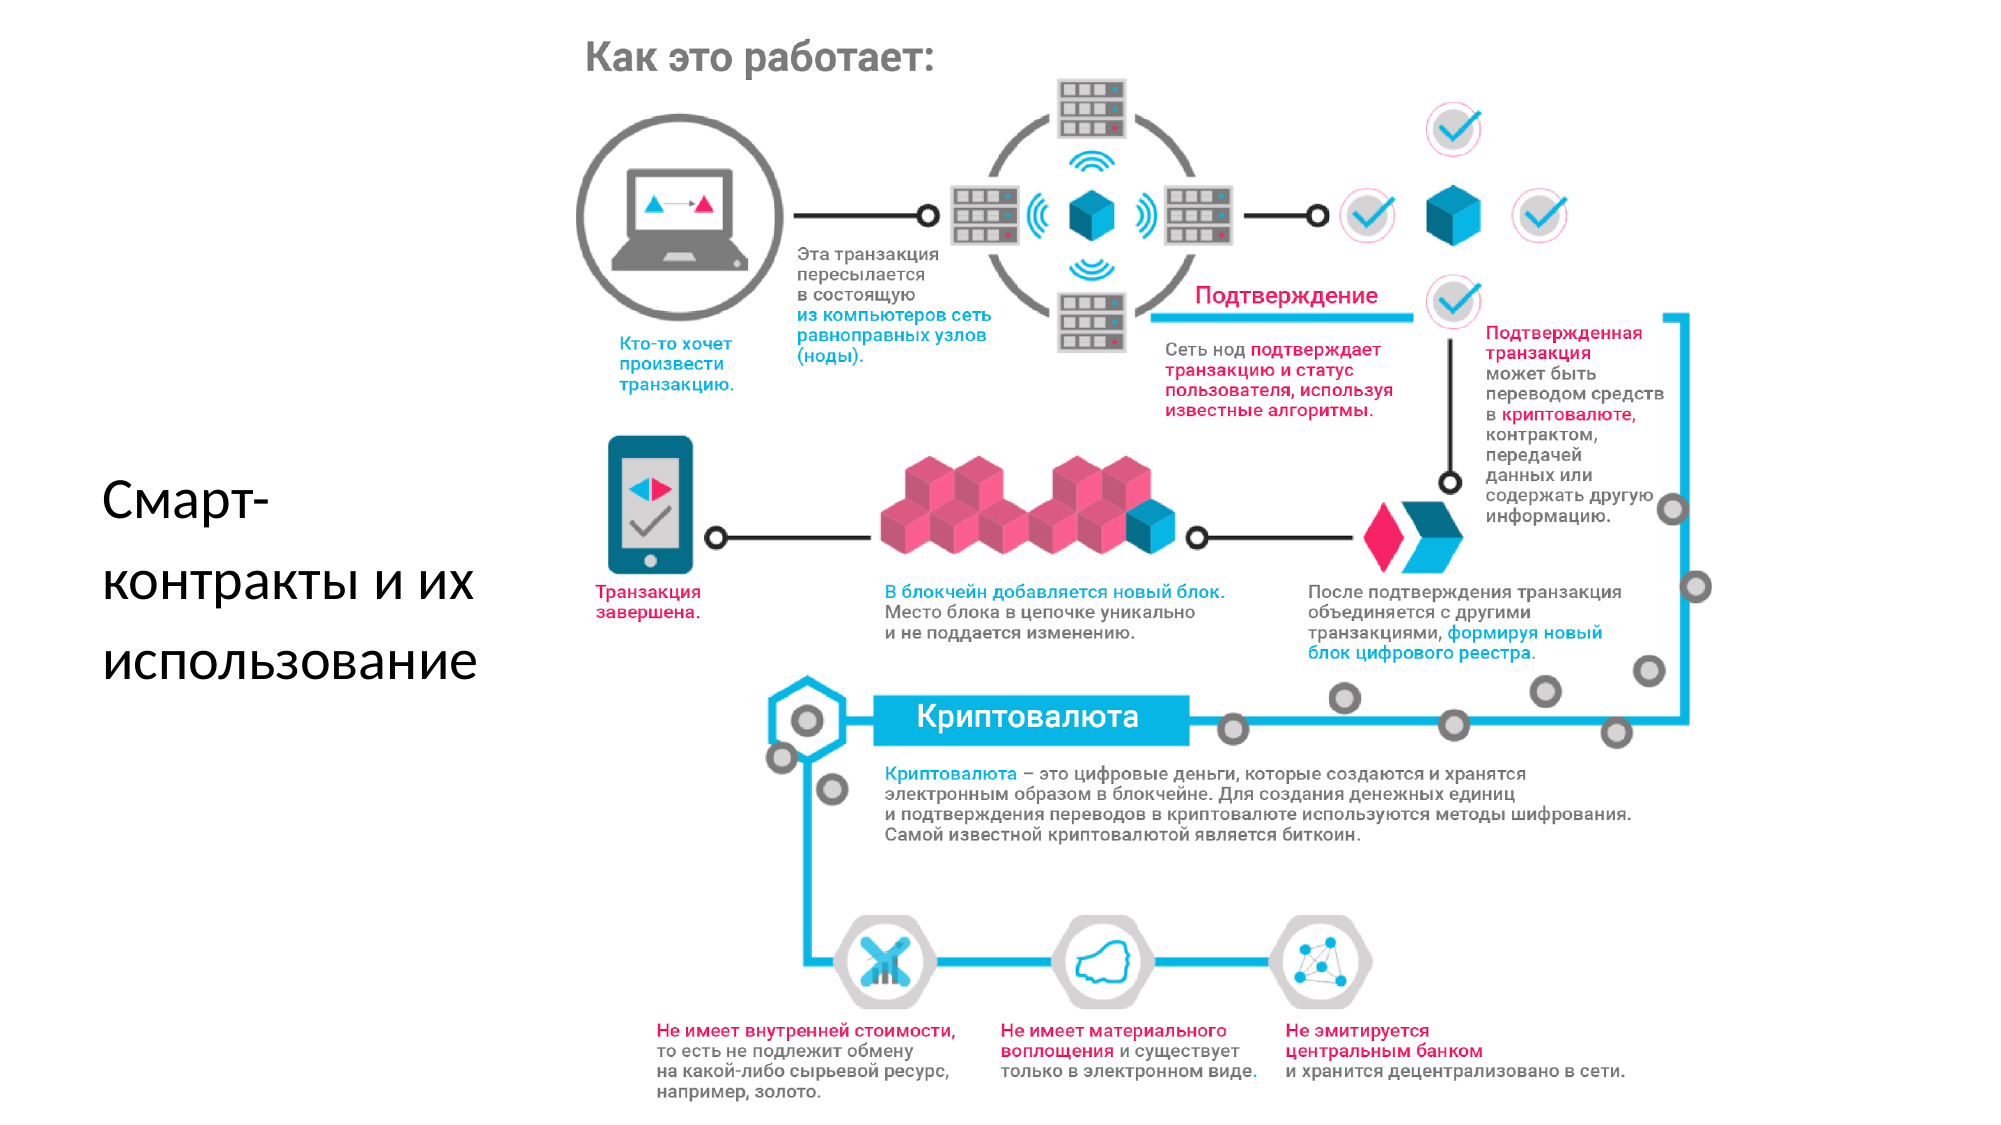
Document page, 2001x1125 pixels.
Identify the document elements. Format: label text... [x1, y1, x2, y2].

picture [518, 0, 1741, 1123]
title Смарт-контракты и их использование [12, 0, 505, 699]
